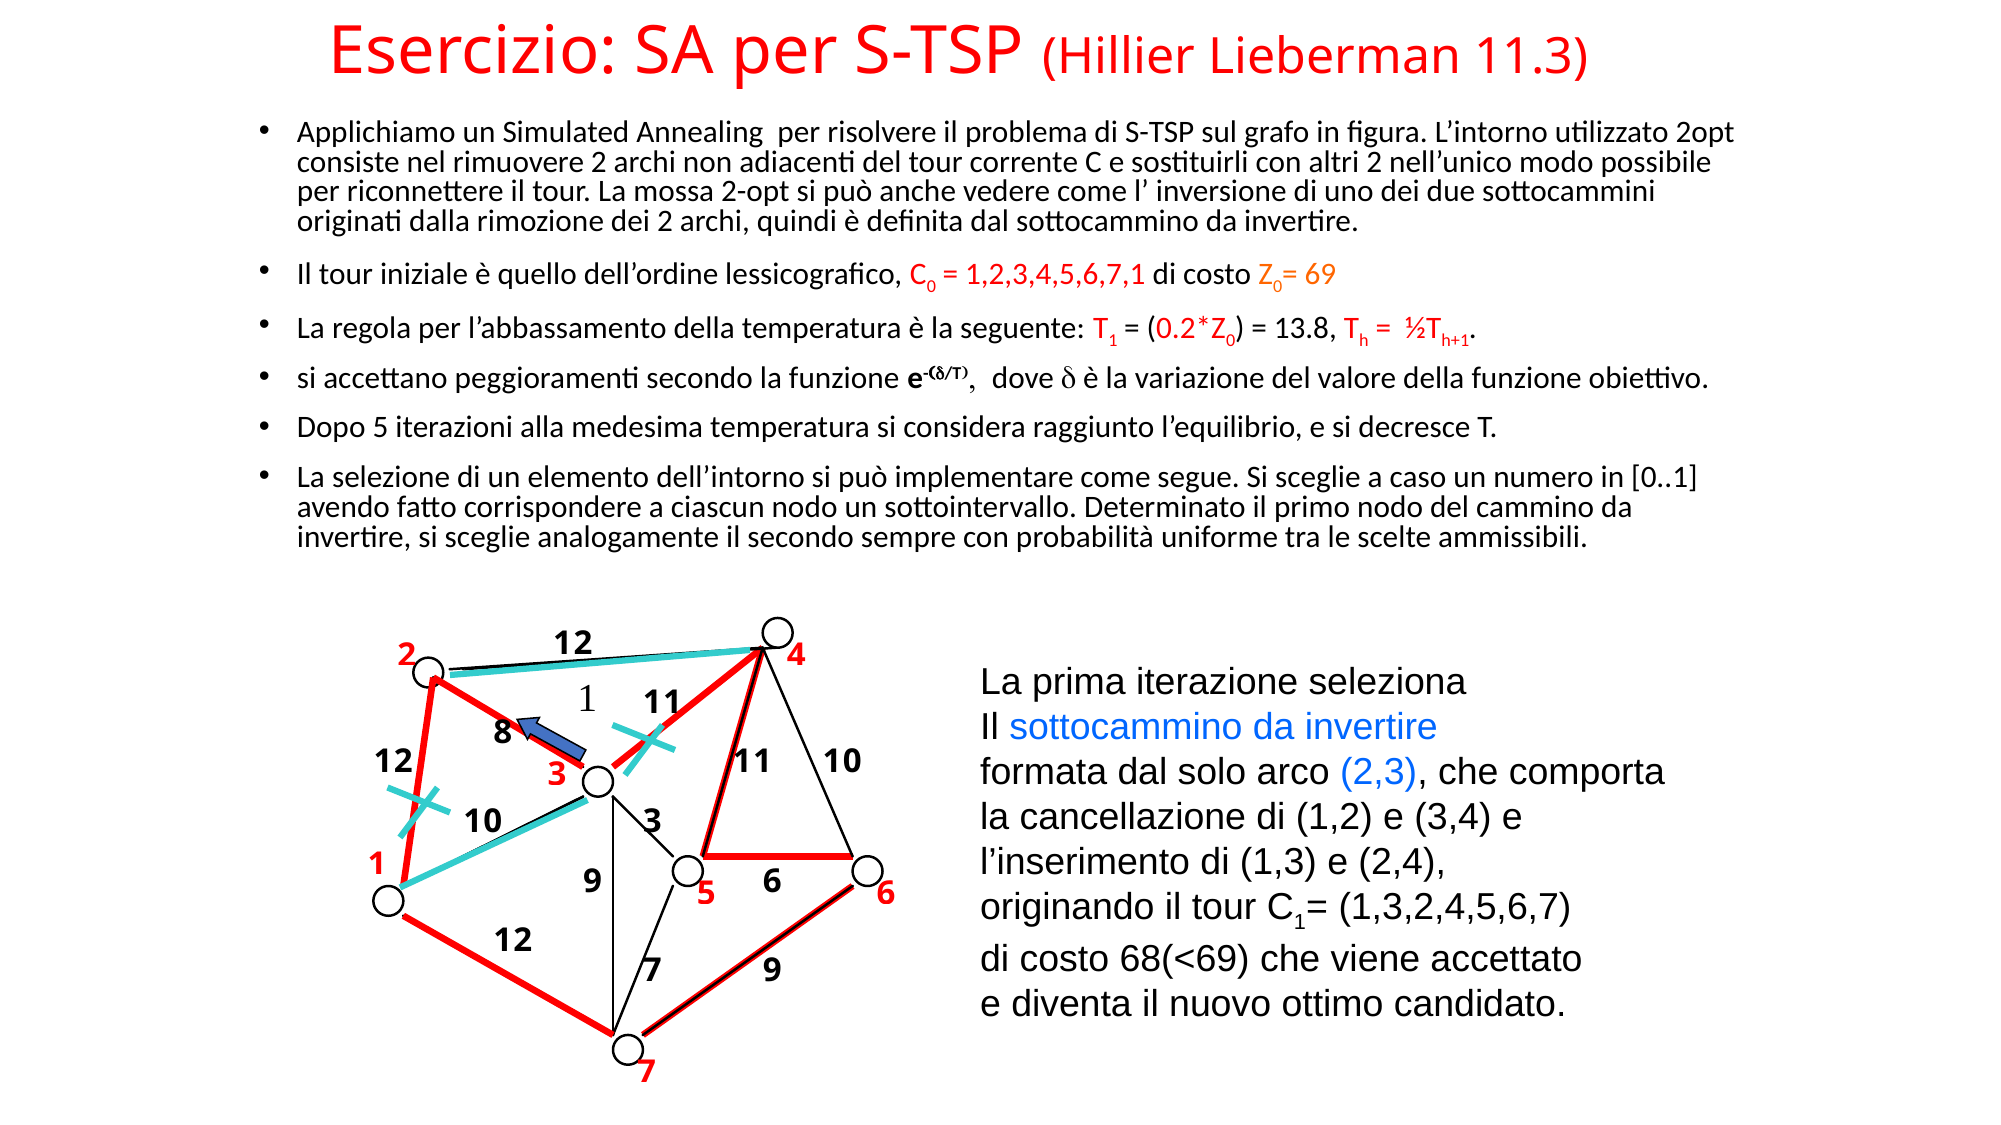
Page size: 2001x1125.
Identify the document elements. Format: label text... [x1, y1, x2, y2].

list Applichiamo un Simulated Annealing per risolvere il problema di S-TSP sul grafo in figura. L’intorno utilizzato 2opt consiste nel rimuovere 2 archi non adiacenti del tour corrente C e sostituirli con altri 2 nell’unico modo possibile per riconnettere il tour. La mossa 2-opt si può anche vedere come l’ inversione di uno dei due sottocammini originati dalla rimozione dei 2 archi, quindi è definita dal sottocammino da invertire. Il tour iniziale è quello dell’ordine lessicografico, C0 = 1,2,3,4,5,6,7,1 di costo Z0= 69 La regola per l’abbassamento della temperatura è la seguente: T1 = (0.2*Z0) = 13.8, Th = ½Th+1. si accettano peggioramenti secondo la funzione e-(d/T), dove d è la variazione del valore della funzione obiettivo. Dopo 5 iterazioni alla medesima temperatura si considera raggiunto l’equilibrio, e si decresce T. La selezione di un elemento dell’intorno si può implementare come segue. Si sceglie a caso un numero in [0..1] avendo fatto corrispondere a ciascun nodo un sottointervallo. Determinato il primo nodo del cammino da invertire, si sceglie analogamente il secondo sempre con probabilità uniforme tra le scelte ammissibili. [243, 110, 1757, 624]
title Esercizio: SA per S-TSP (Hillier Lieberman 11.3) [313, 0, 1664, 105]
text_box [299, 587, 1678, 1096]
text_box [249, 372, 281, 434]
